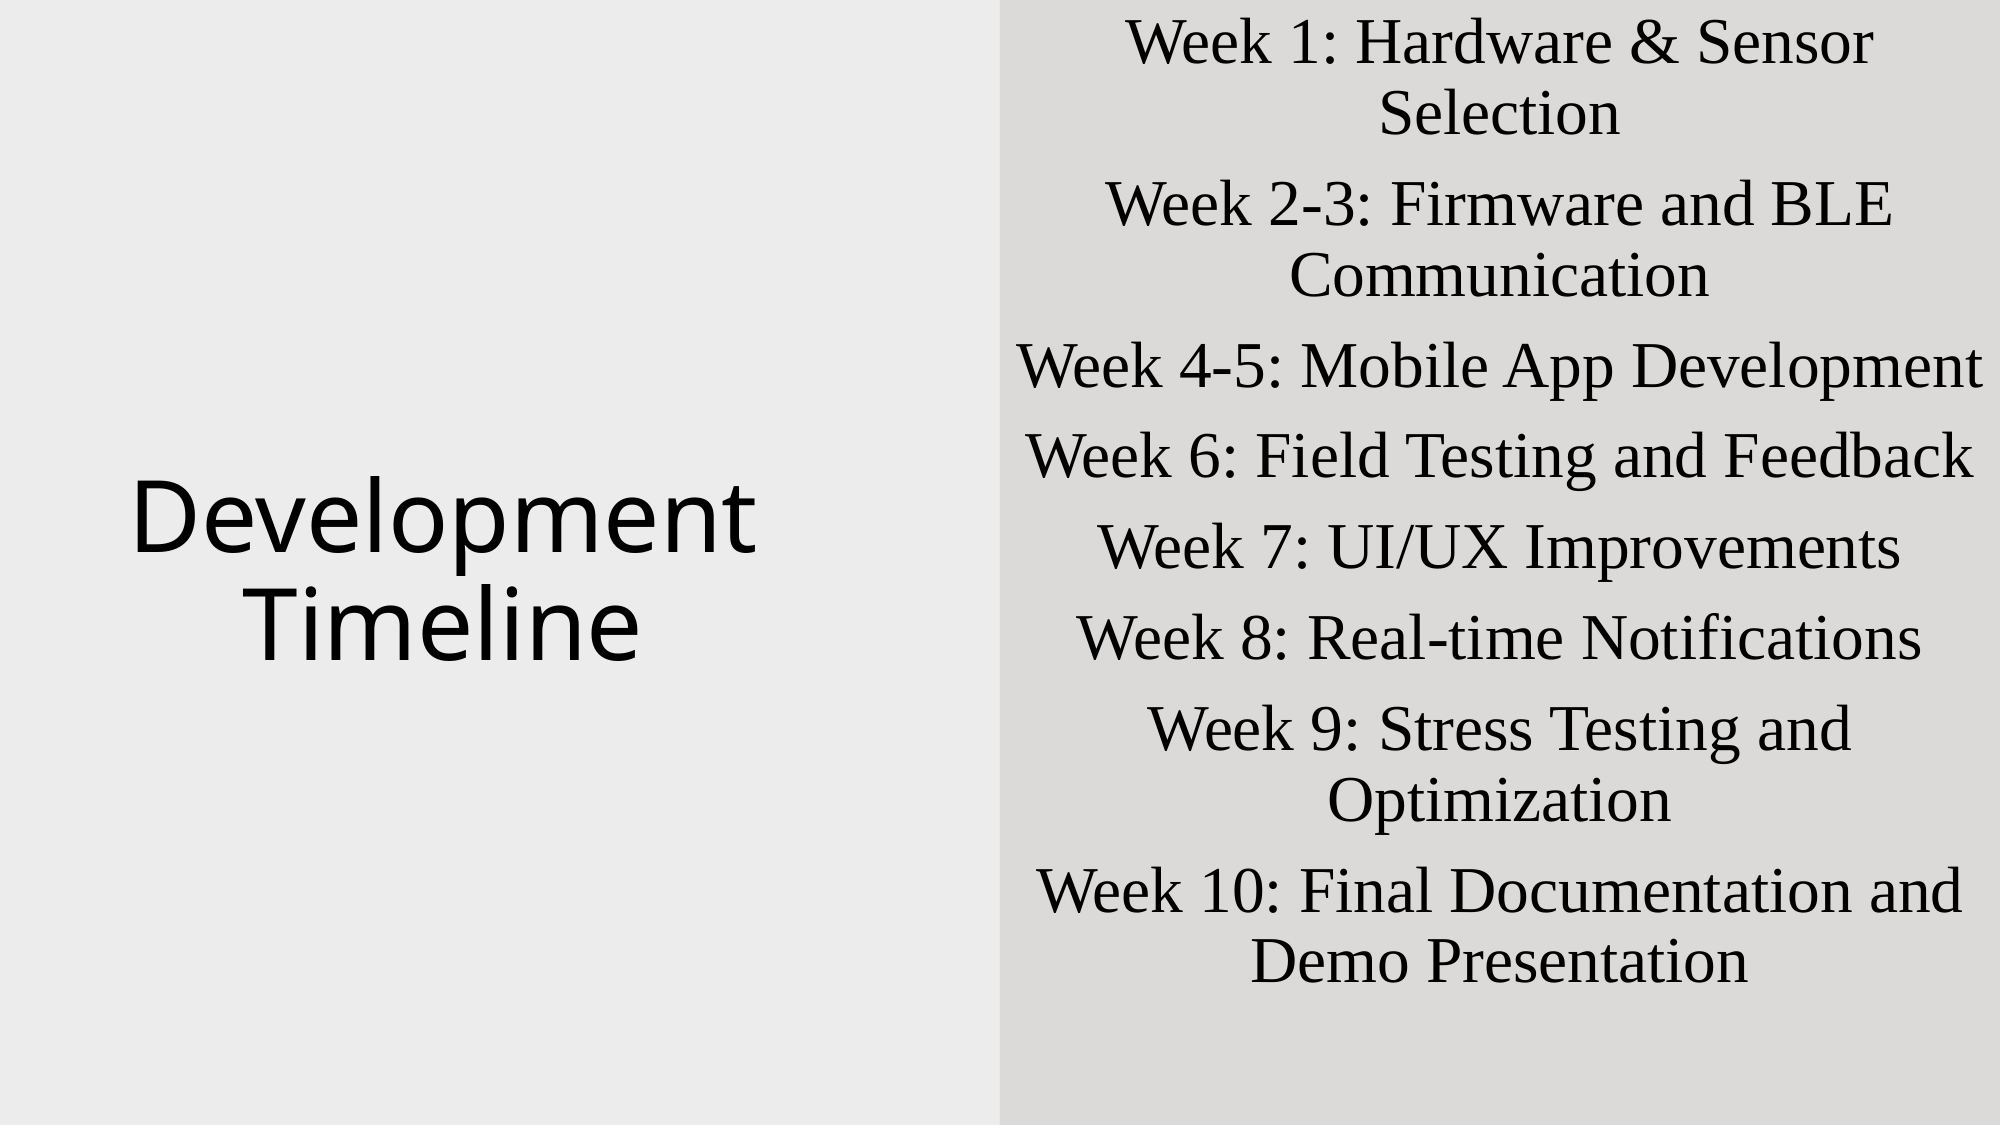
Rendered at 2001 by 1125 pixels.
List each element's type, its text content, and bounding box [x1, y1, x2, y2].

subtitle Week 1: Hardware & Sensor Selection Week 2-3: Firmware and BLE Communication Week 4-5: Mobile App Development Week 6: Field Testing and Feedback Week 7: UI/UX Improvements Week 8: Real-time Notifications Week 9: Stress Testing and Optimization Week 10: Final Documentation and Demo Presentation [999, 0, 2000, 1125]
text_box Development Timeline [21, 208, 866, 690]
text_box [0, 0, 998, 1125]
